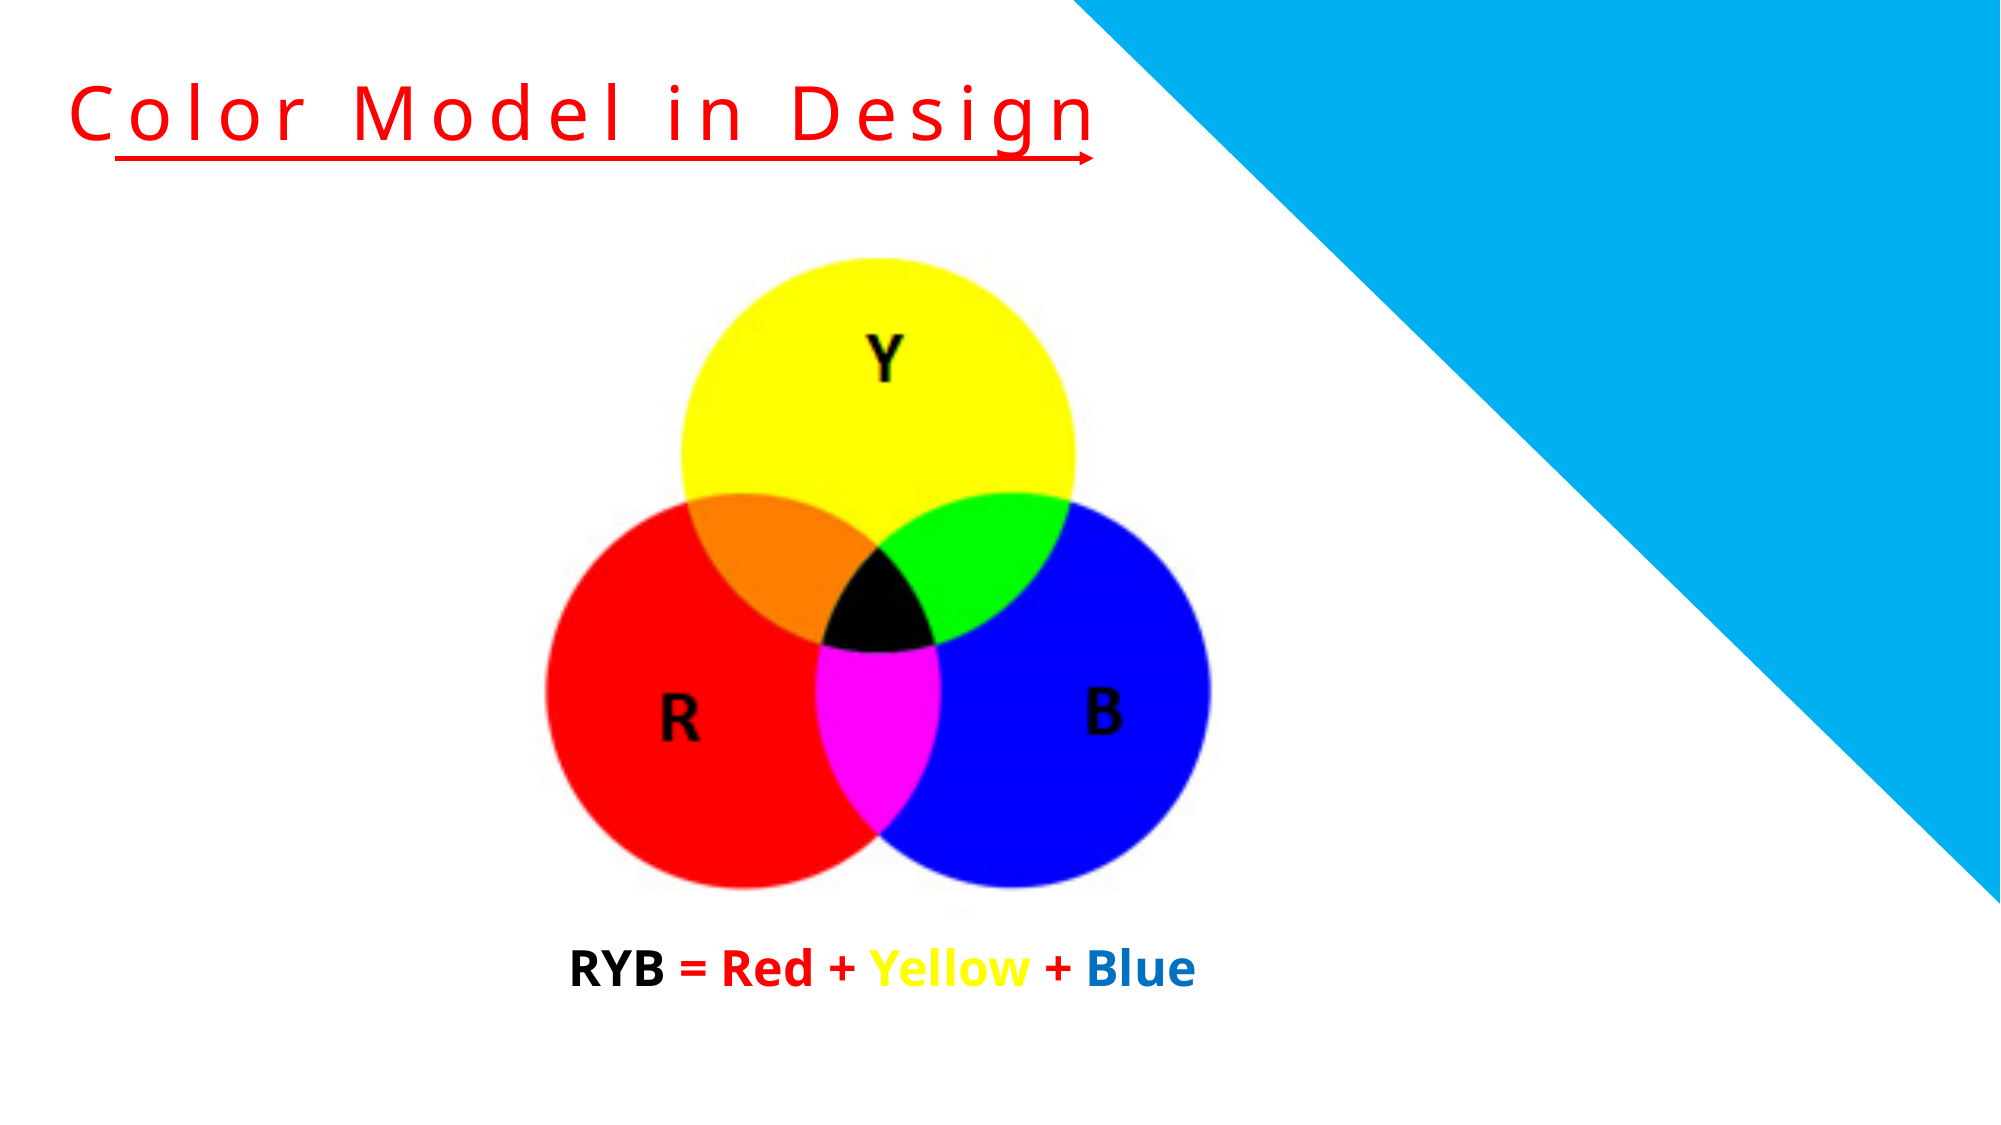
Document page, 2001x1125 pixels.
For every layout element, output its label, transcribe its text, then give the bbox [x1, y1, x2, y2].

picture [508, 237, 1258, 917]
text_box Color Model in Design [52, 57, 1112, 163]
text_box RYB = Red + Yellow + Blue [553, 928, 1212, 1004]
text_box [1071, 0, 2000, 905]
